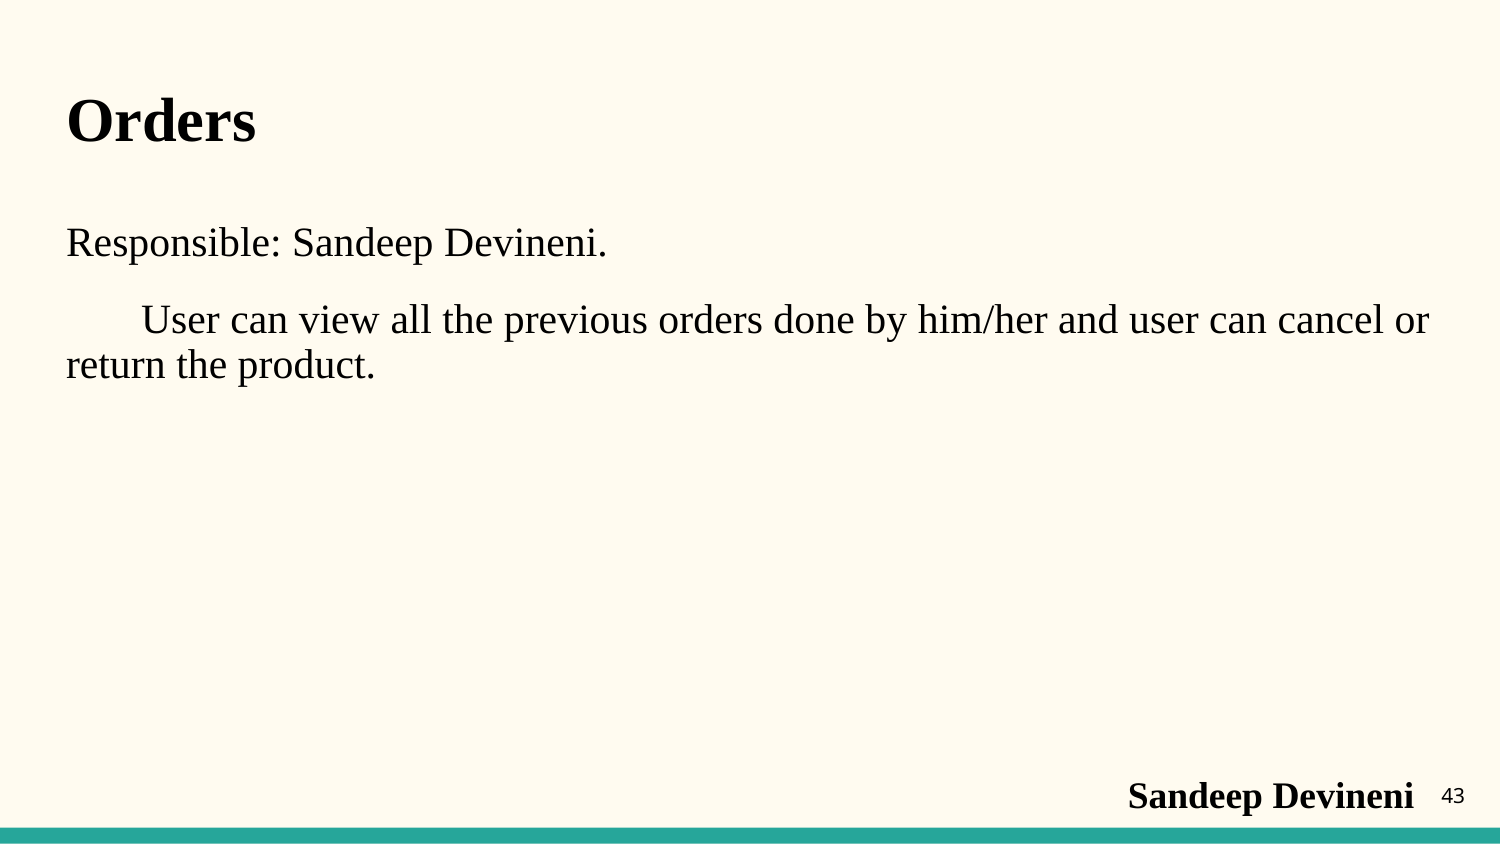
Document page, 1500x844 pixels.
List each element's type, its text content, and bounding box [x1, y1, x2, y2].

list Responsible: Sandeep Devineni. User can view all the previous orders done by him/her and user can cancel or return the product. [51, 192, 1449, 750]
title Orders [51, 72, 1449, 174]
slide_number ‹#› [1389, 764, 1480, 830]
list Sandeep Devineni [1112, 749, 1438, 801]
